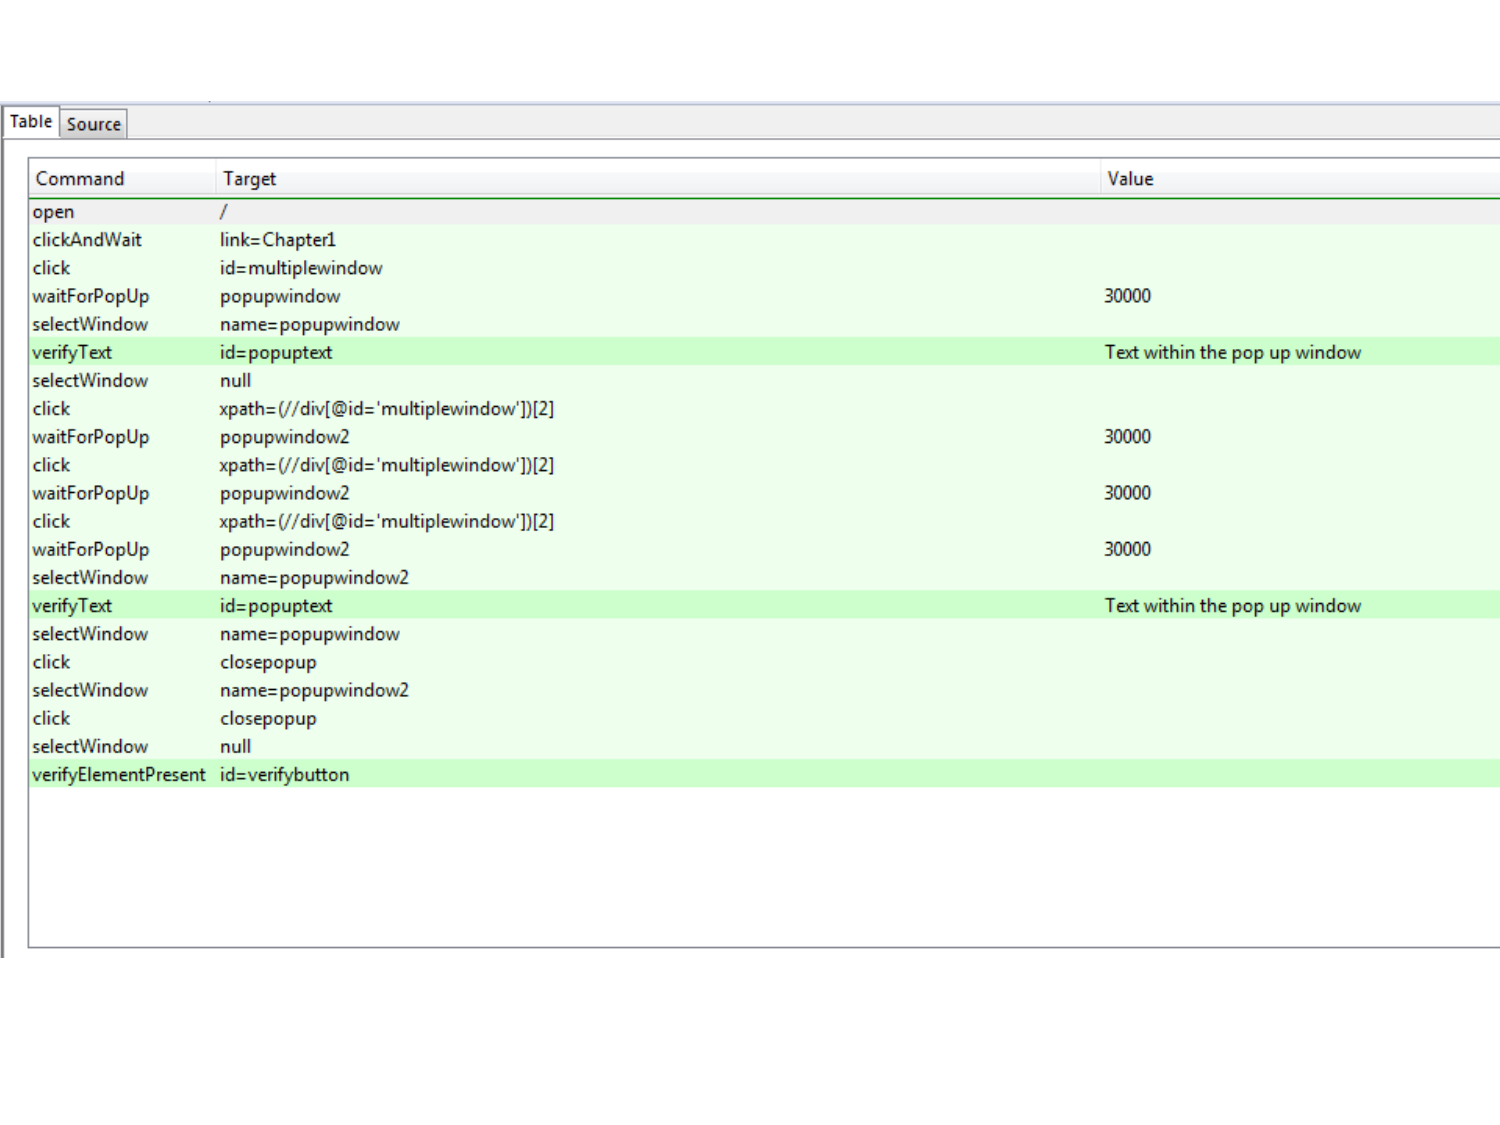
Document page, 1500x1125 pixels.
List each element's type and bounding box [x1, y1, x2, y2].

picture [0, 101, 1500, 959]
